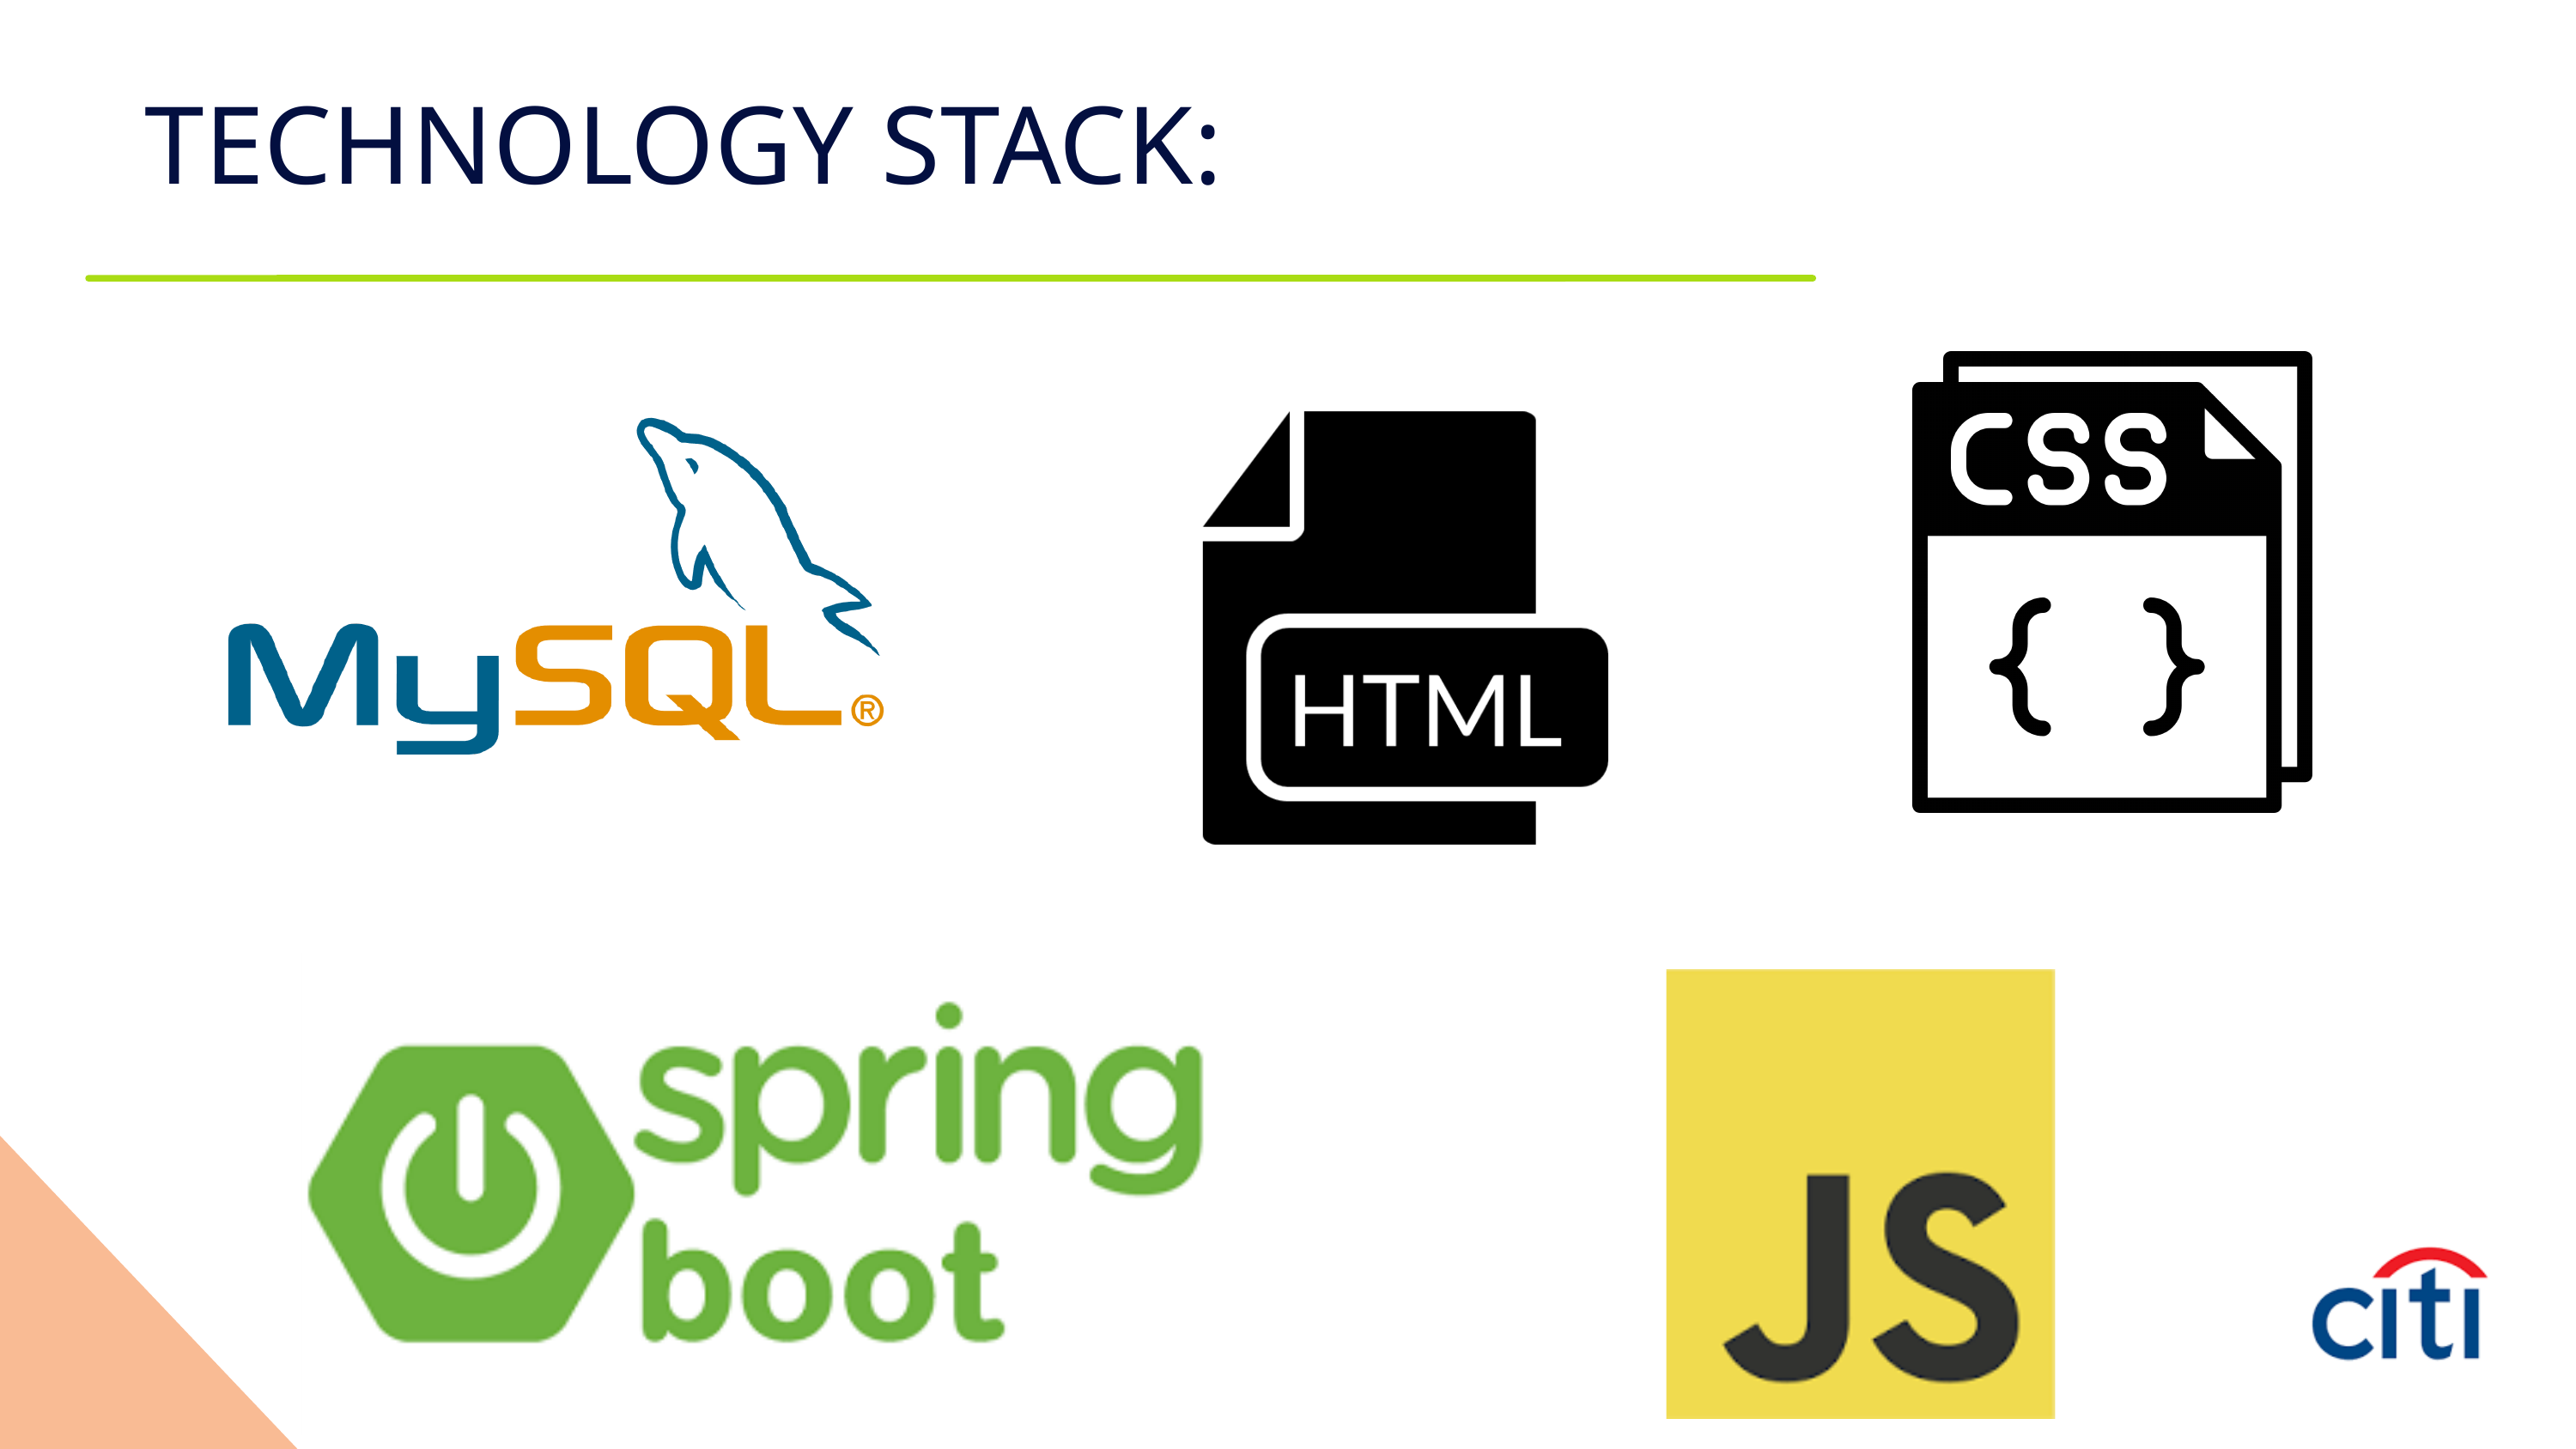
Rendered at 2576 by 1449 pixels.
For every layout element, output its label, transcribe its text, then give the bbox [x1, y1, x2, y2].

picture [1188, 409, 1608, 846]
picture [226, 409, 884, 755]
picture [1911, 350, 2313, 813]
picture [1666, 968, 2056, 1419]
picture [301, 952, 1218, 1435]
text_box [0, 1235, 253, 1449]
picture [2312, 1246, 2489, 1361]
text_box TECHNOLOGY STACK: [144, 55, 1289, 205]
